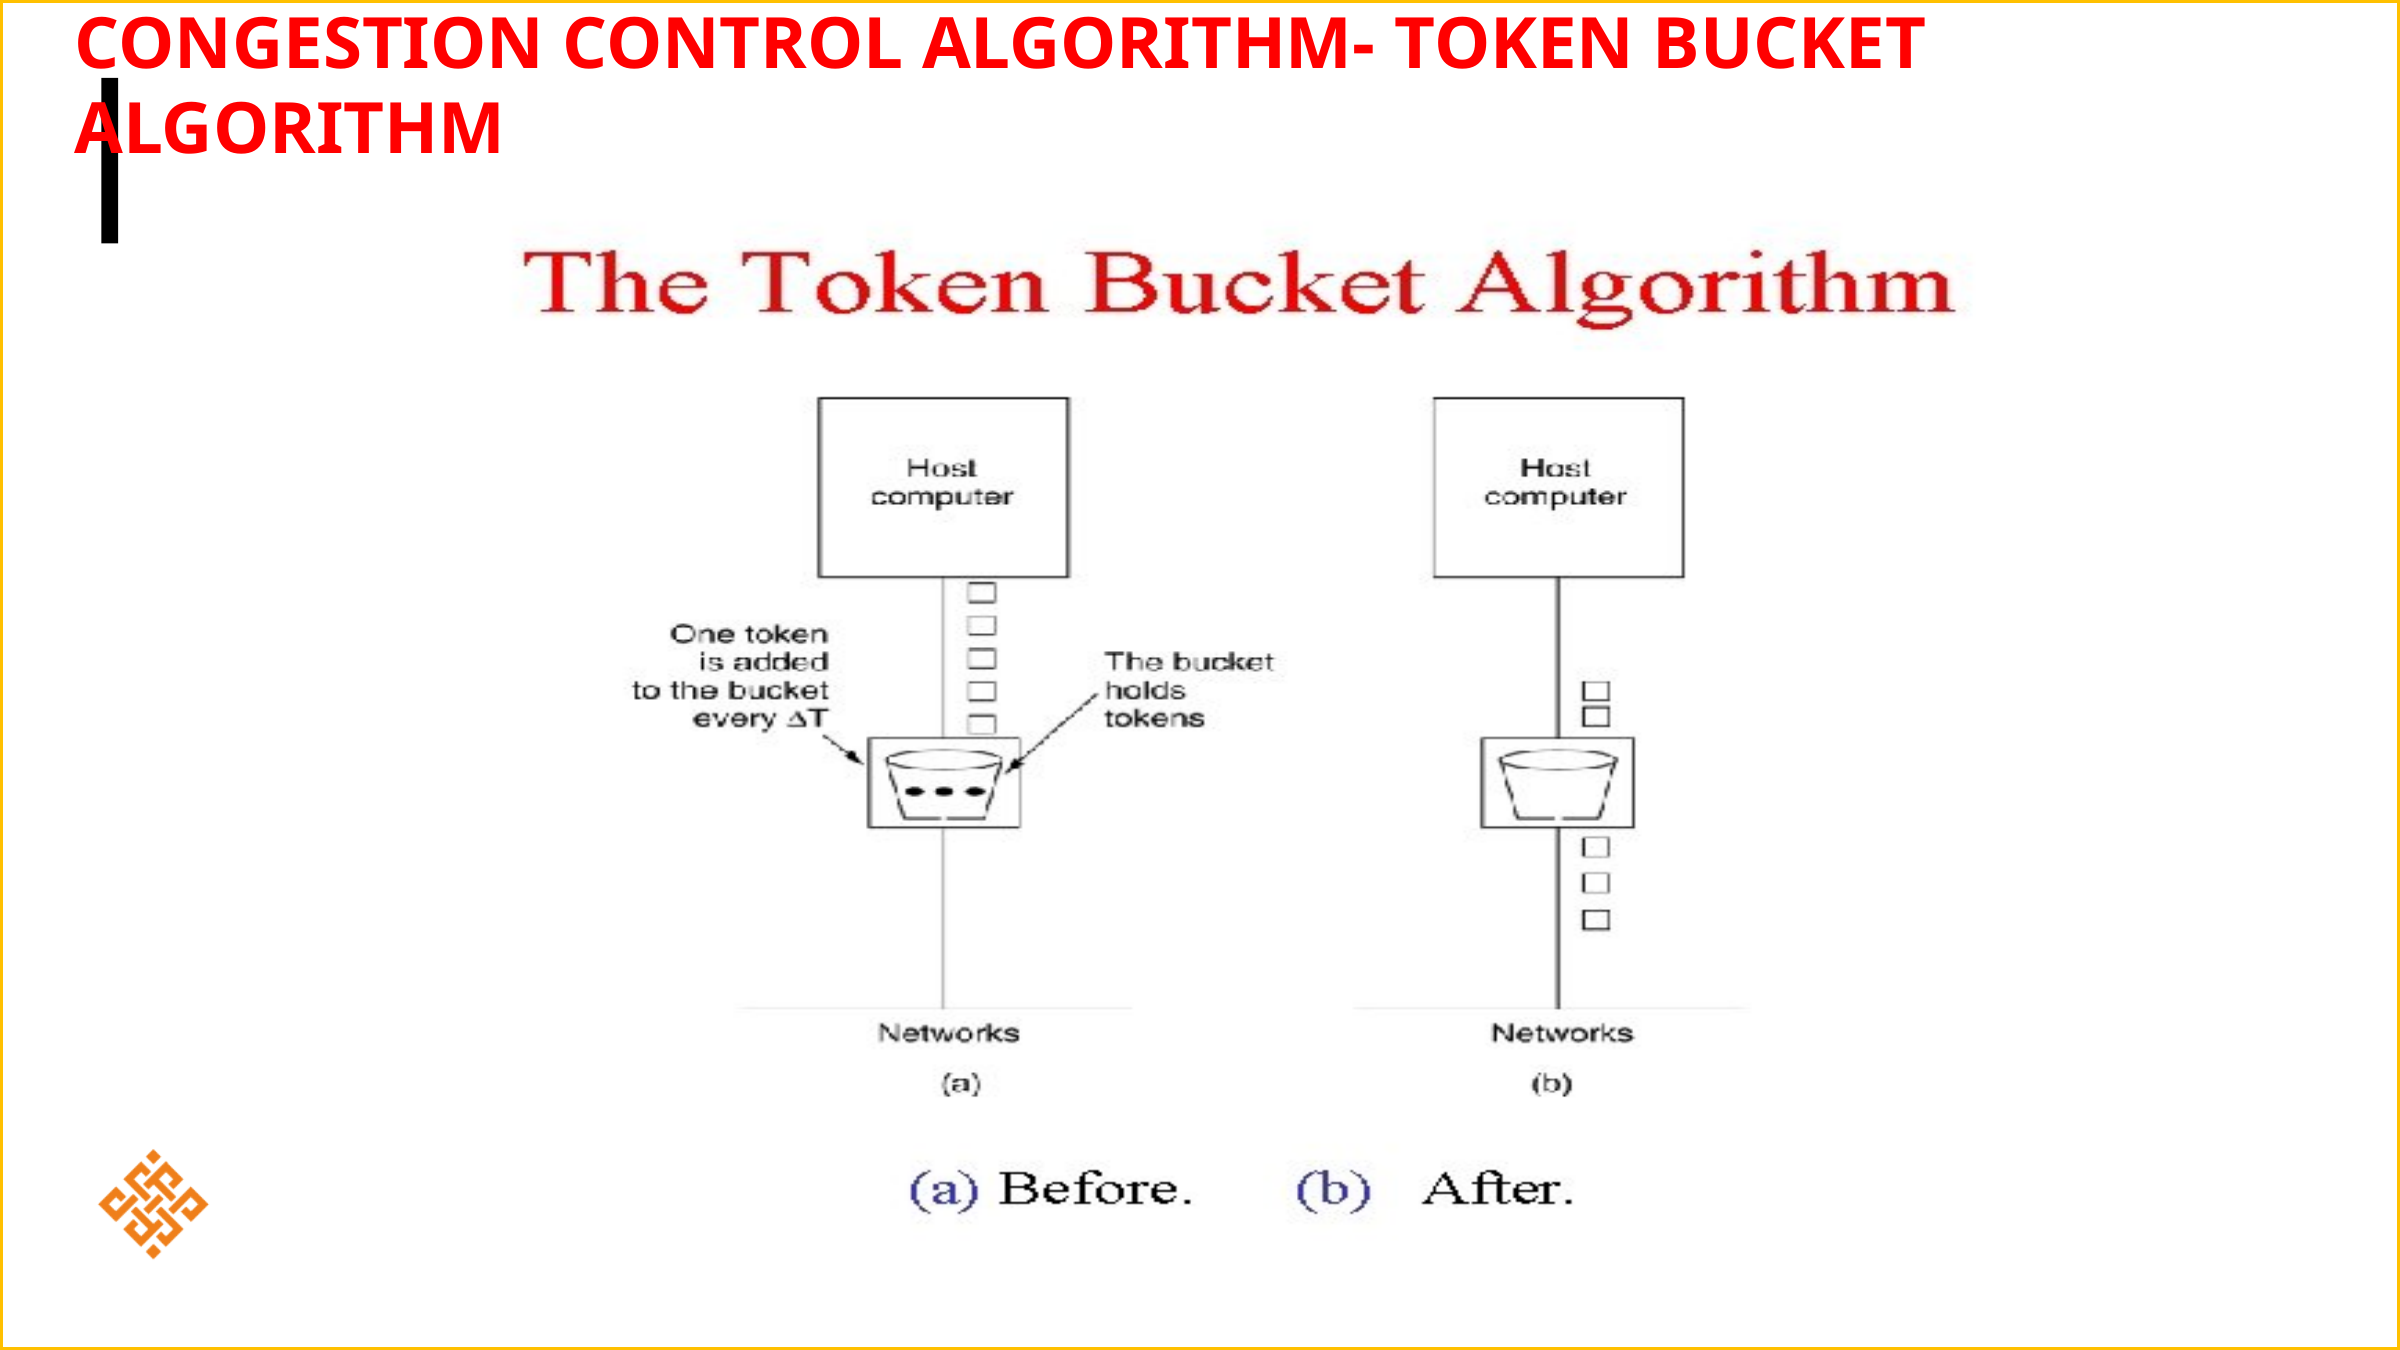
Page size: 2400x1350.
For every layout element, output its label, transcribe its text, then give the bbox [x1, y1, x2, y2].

picture [249, 190, 2238, 1264]
title Congestion Control algorithm- Token Bucket Algorithm [56, 0, 2340, 165]
picture [75, 1058, 235, 1350]
